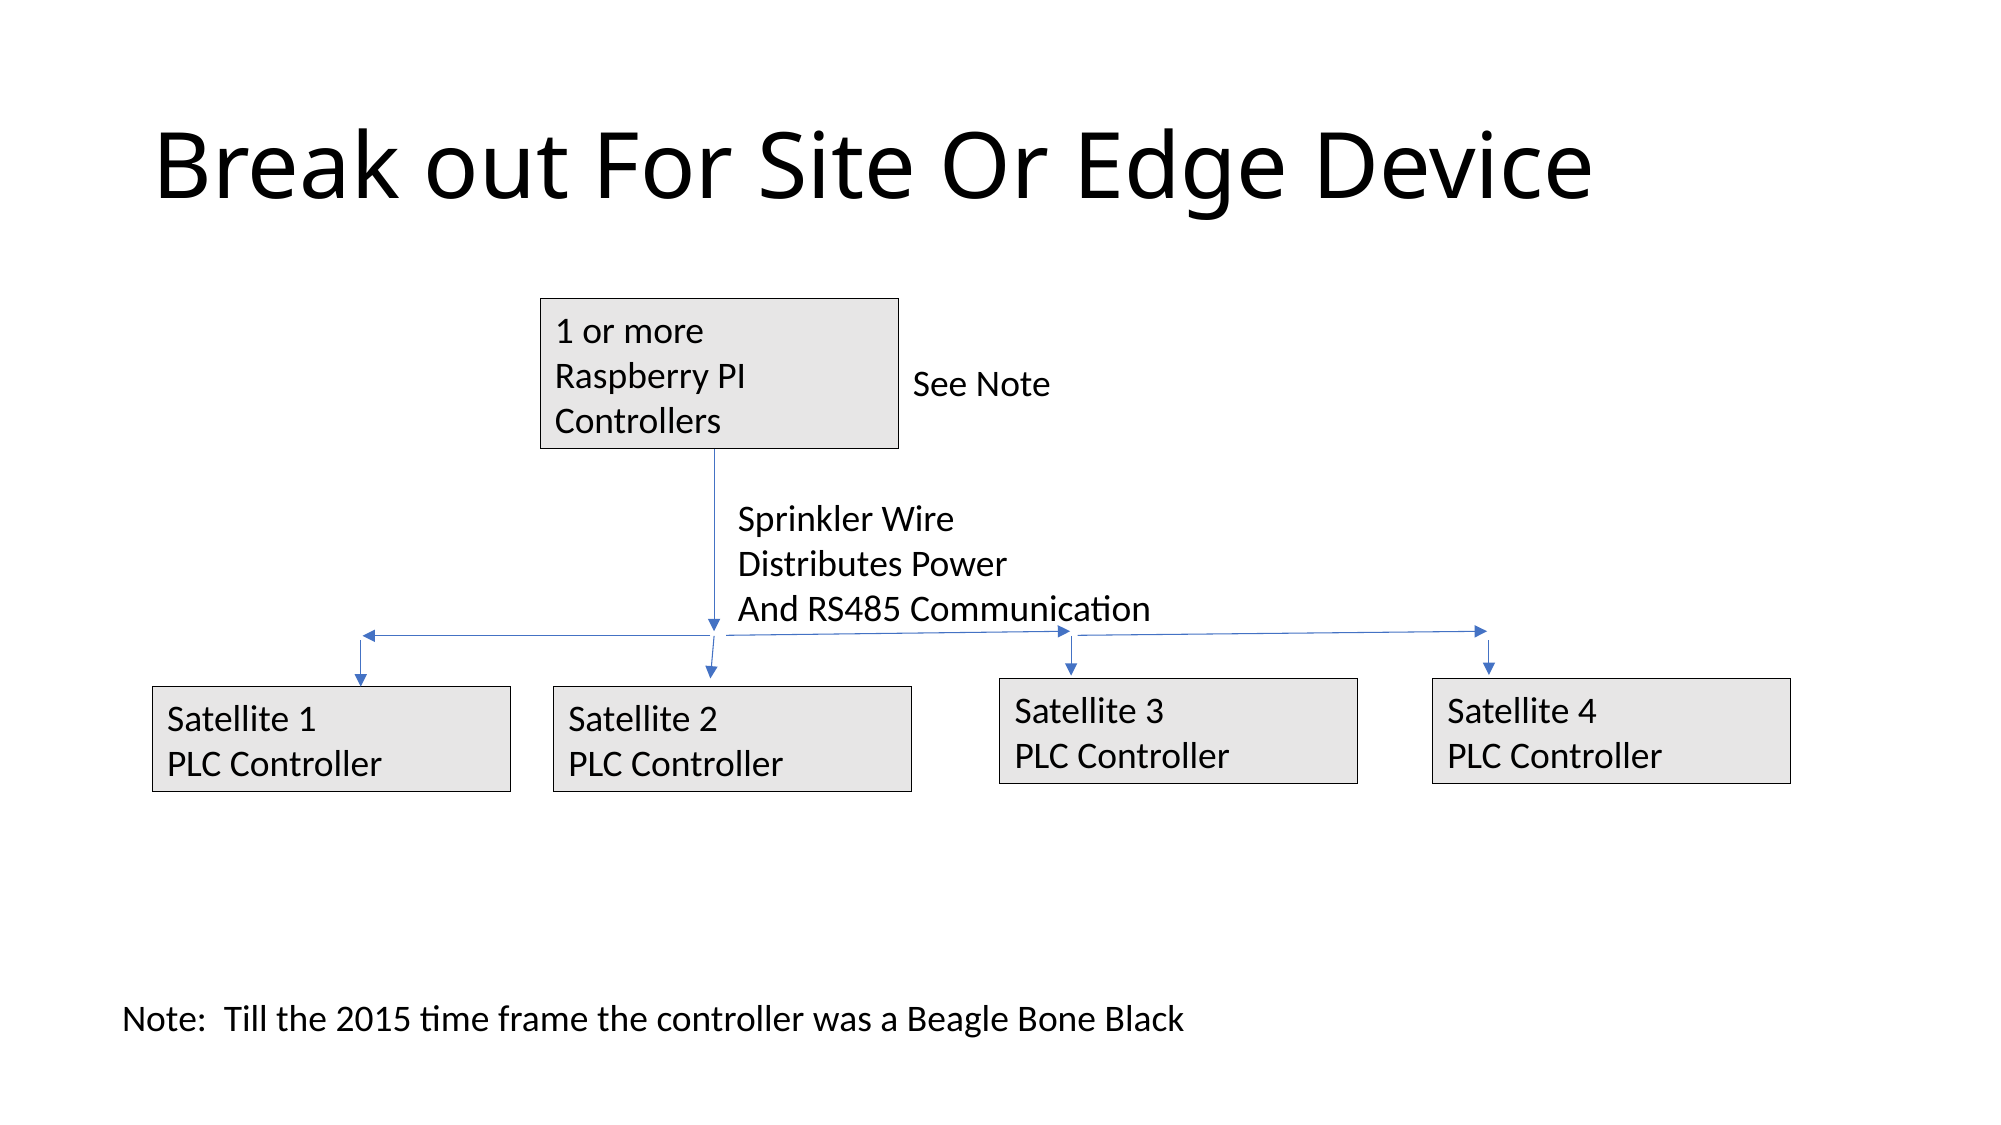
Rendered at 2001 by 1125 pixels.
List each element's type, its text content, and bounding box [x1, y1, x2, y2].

text_box See Note [898, 351, 1150, 412]
text_box Satellite 3 PLC Controller [999, 678, 1358, 784]
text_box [1077, 631, 1487, 636]
text_box Satellite 2 PLC Controller [553, 686, 912, 792]
text_box Satellite 4 PLC Controller [1432, 678, 1791, 784]
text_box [725, 631, 1071, 636]
text_box 1 or more Raspberry PI Controllers [540, 298, 899, 449]
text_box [710, 635, 715, 679]
text_box Note: Till the 2015 time frame the controller was a Beagle Bone Black [107, 986, 1201, 1047]
text_box Sprinkler Wire Distributes Power And RS485 Communication [723, 486, 1167, 637]
text_box Satellite 1 PLC Controller [152, 686, 511, 792]
title Break out For Site Or Edge Device [137, 59, 1863, 278]
